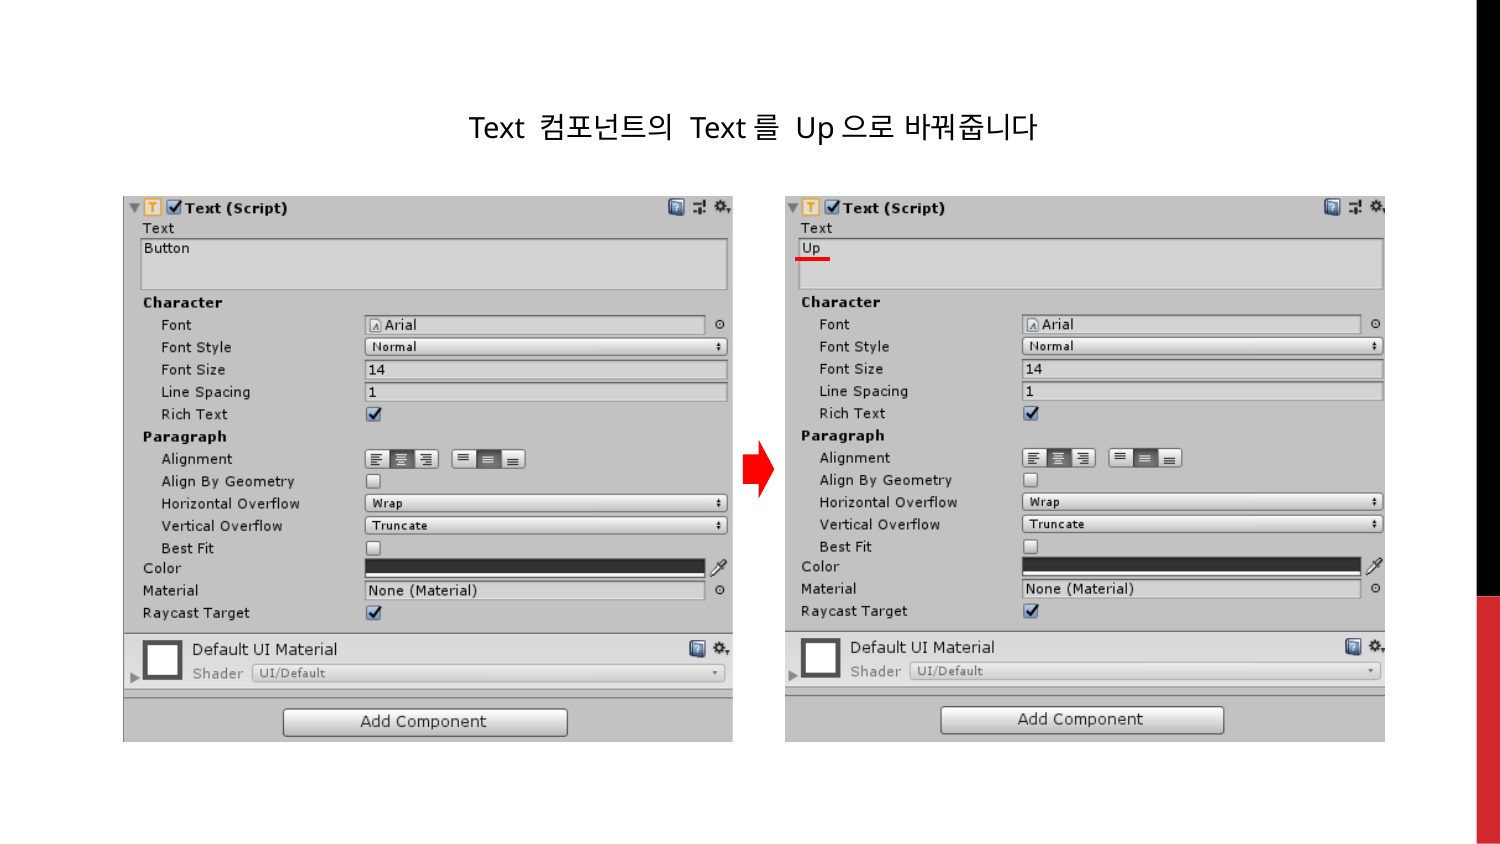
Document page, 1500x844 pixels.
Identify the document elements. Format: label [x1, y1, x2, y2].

text_box [123, 101, 1385, 742]
